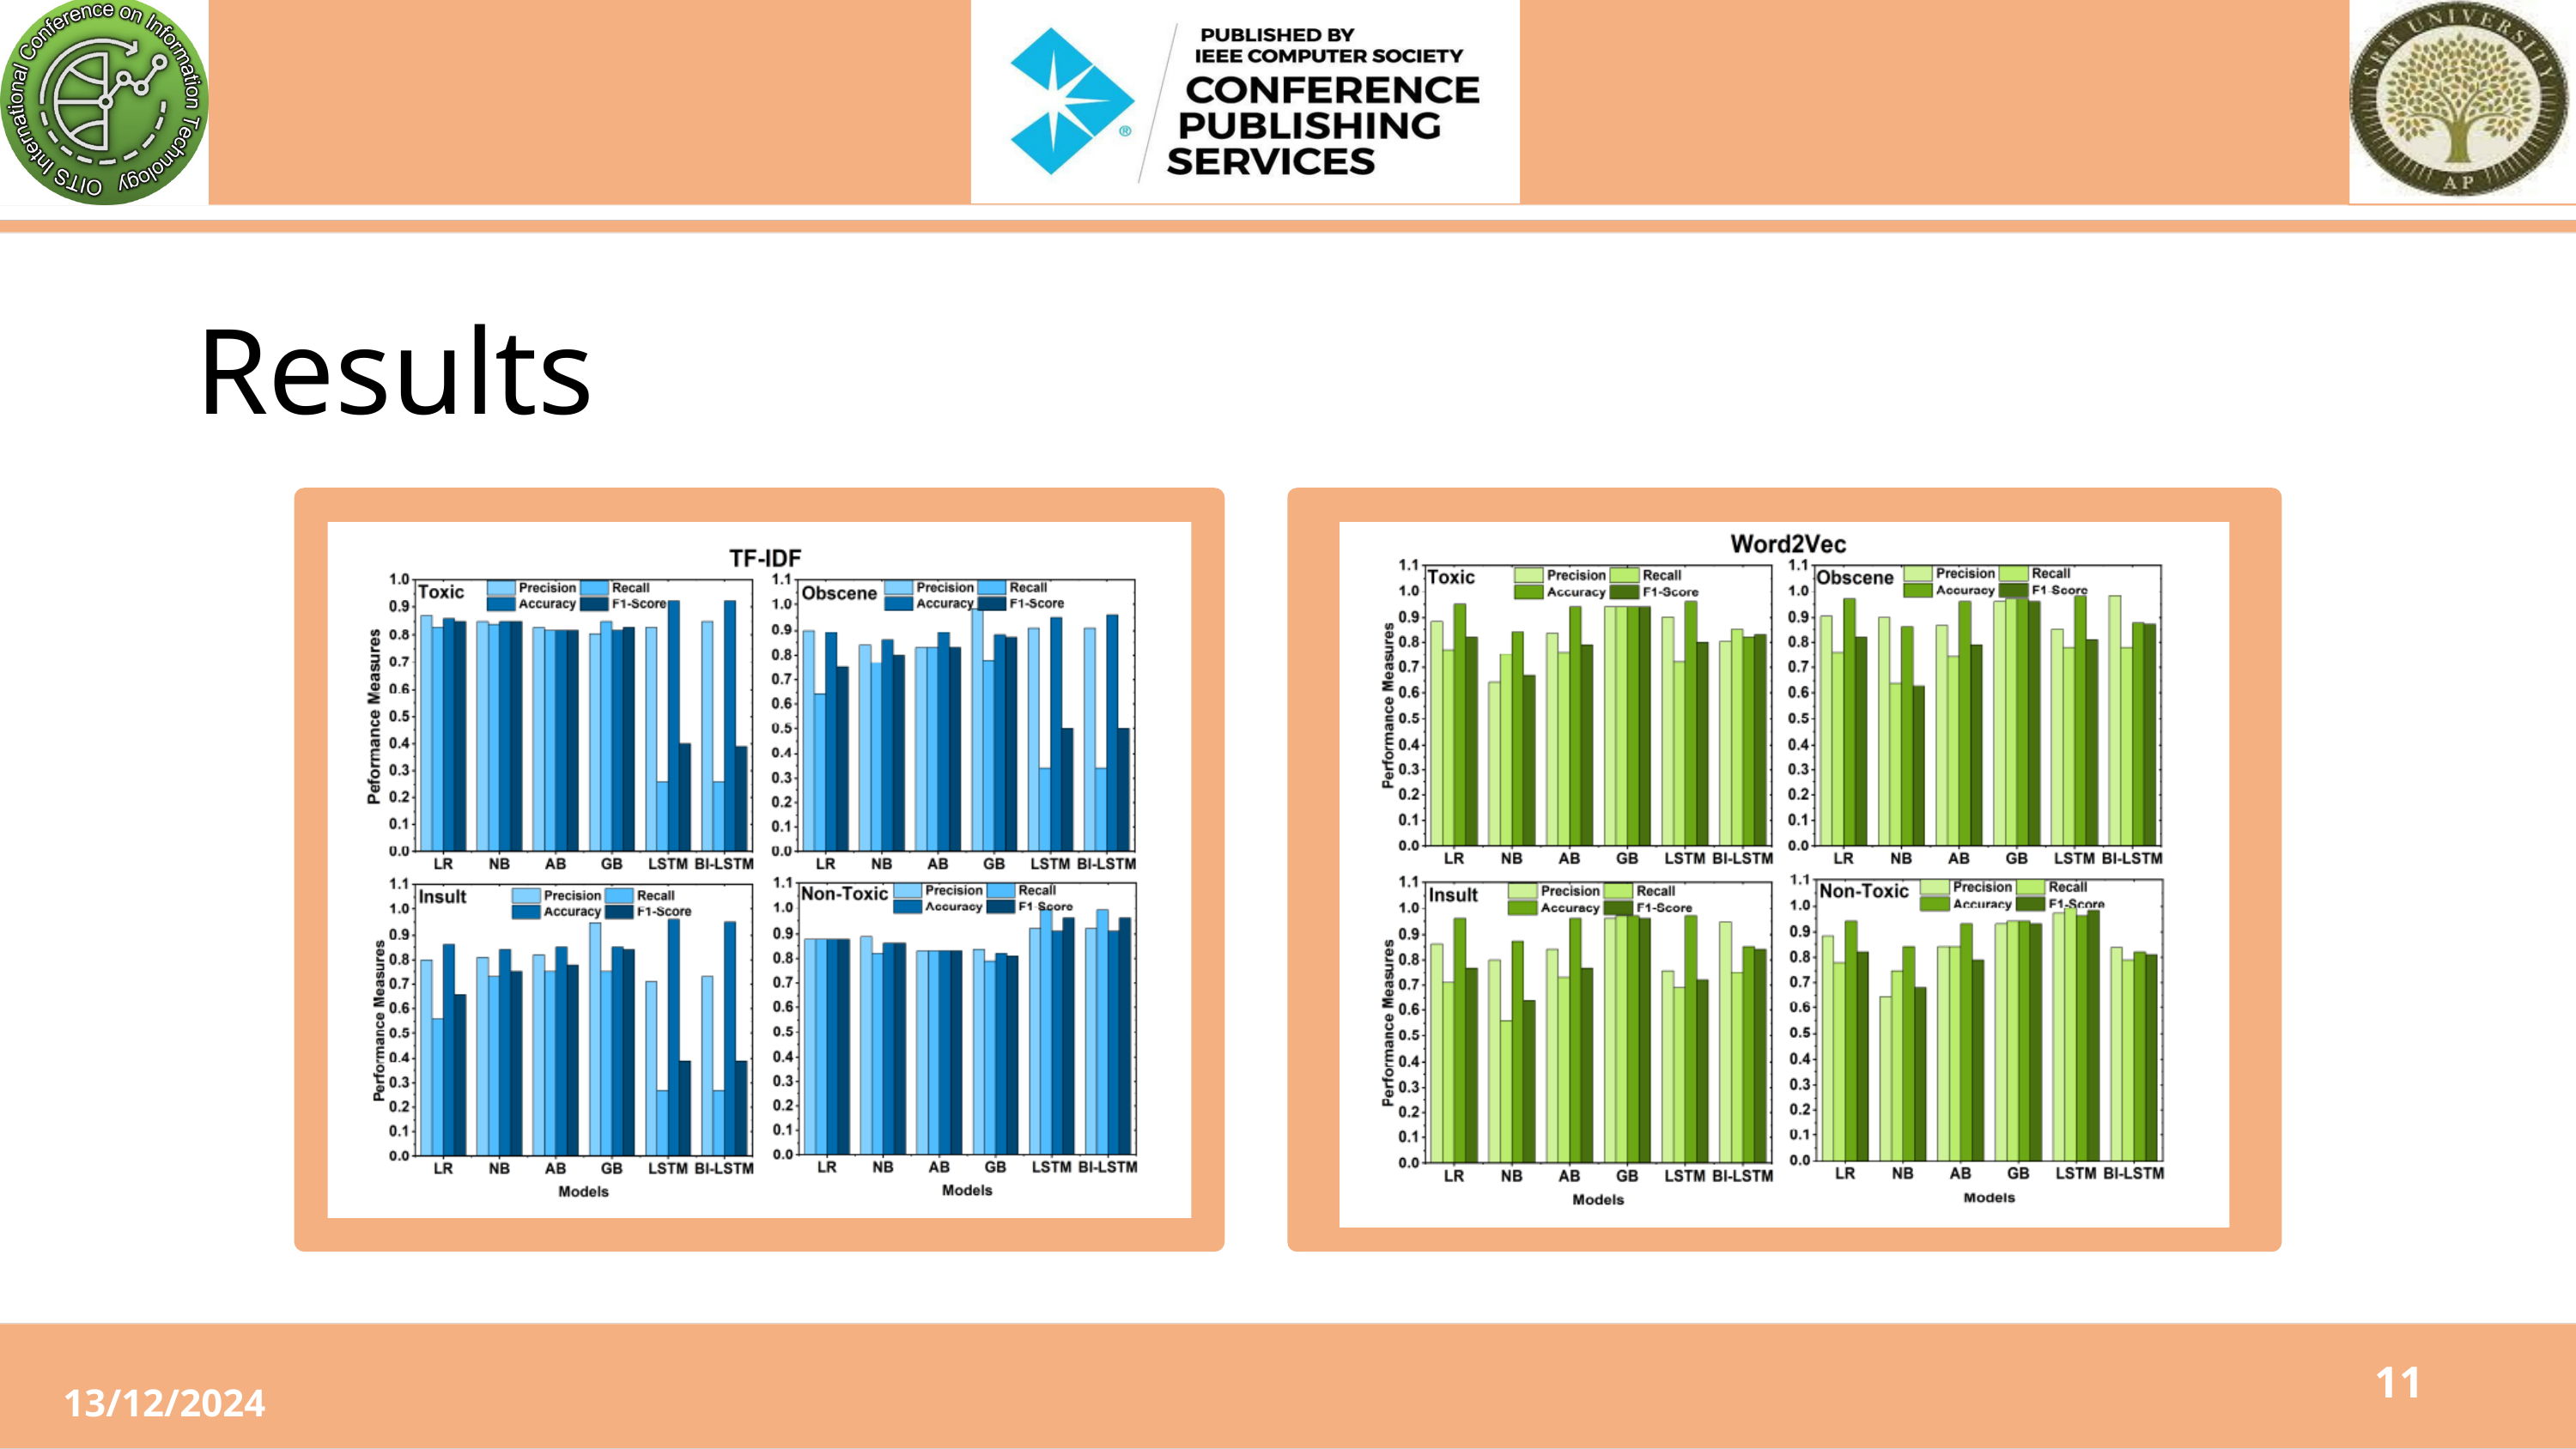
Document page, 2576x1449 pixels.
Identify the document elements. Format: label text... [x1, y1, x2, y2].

text_box [0, 1310, 2576, 1449]
text_box [970, 0, 1521, 204]
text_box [1287, 487, 2282, 1252]
text_box [0, 0, 2576, 1279]
text_box 11 [2374, 1346, 2488, 1407]
text_box 13/12/2024 [63, 1371, 295, 1424]
text_box Results [195, 272, 1366, 439]
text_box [294, 487, 1225, 1252]
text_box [2347, 0, 2576, 206]
text_box [0, 0, 209, 205]
